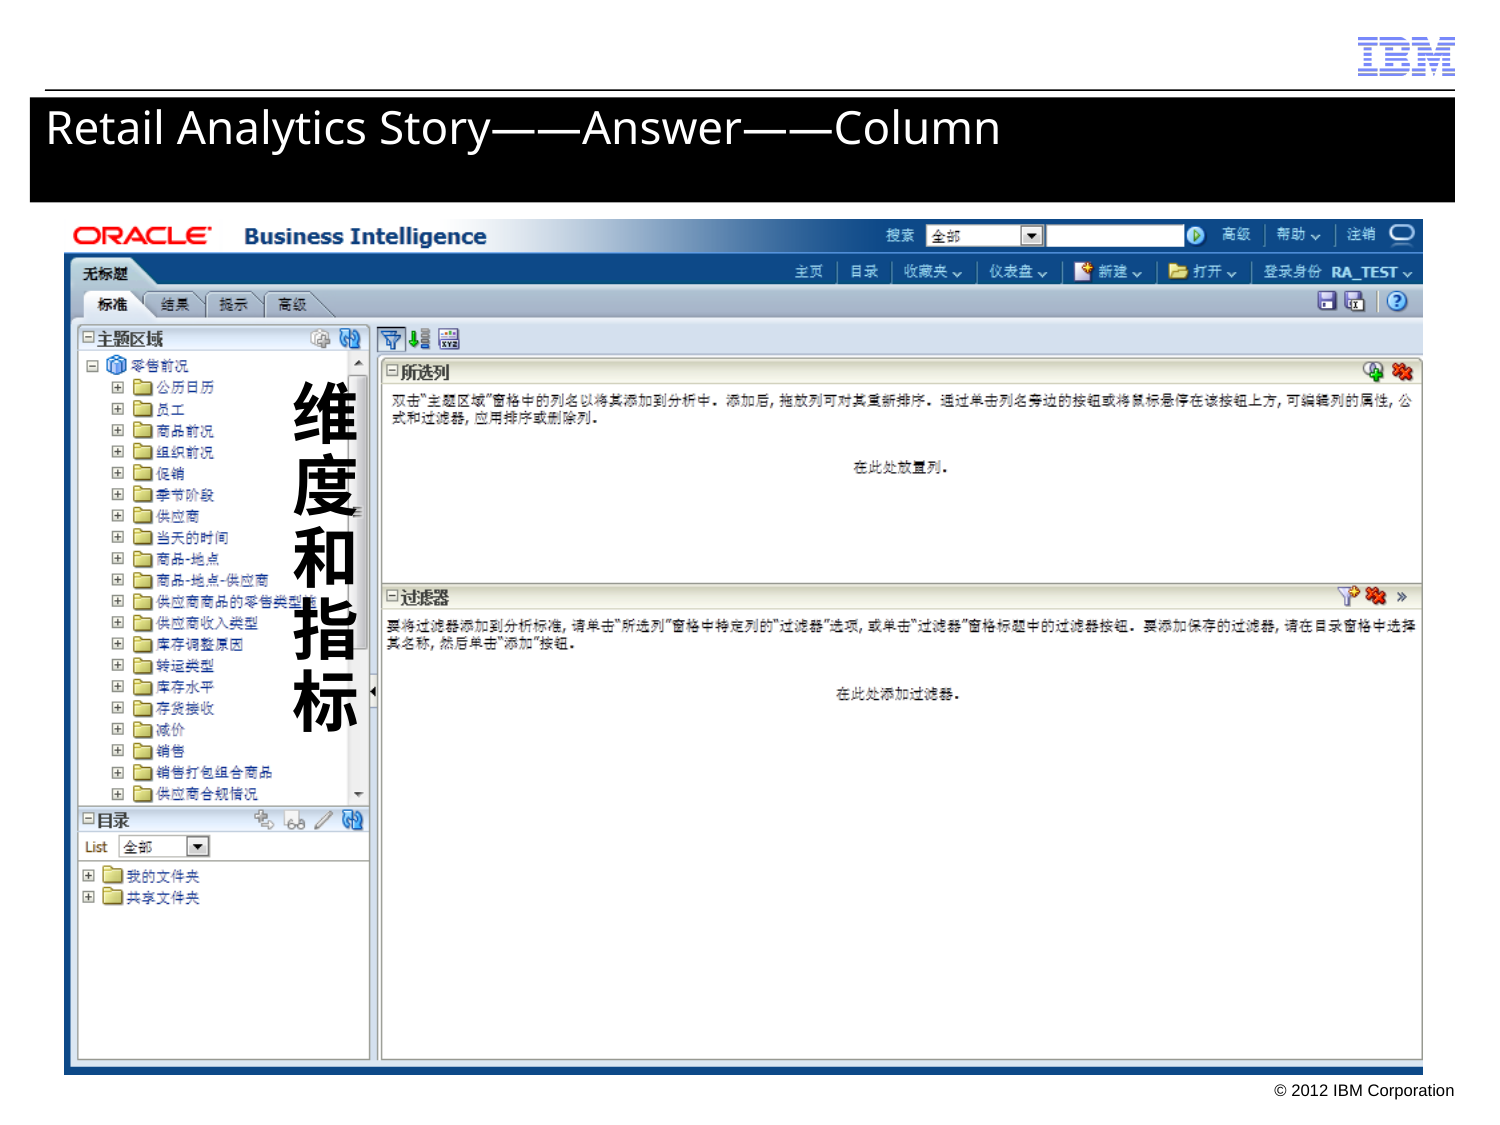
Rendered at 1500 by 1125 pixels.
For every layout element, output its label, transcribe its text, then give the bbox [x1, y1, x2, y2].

picture [64, 219, 1423, 1075]
title Retail Analytics Story——Answer——Column [29, 97, 1456, 203]
picture [1358, 37, 1455, 76]
